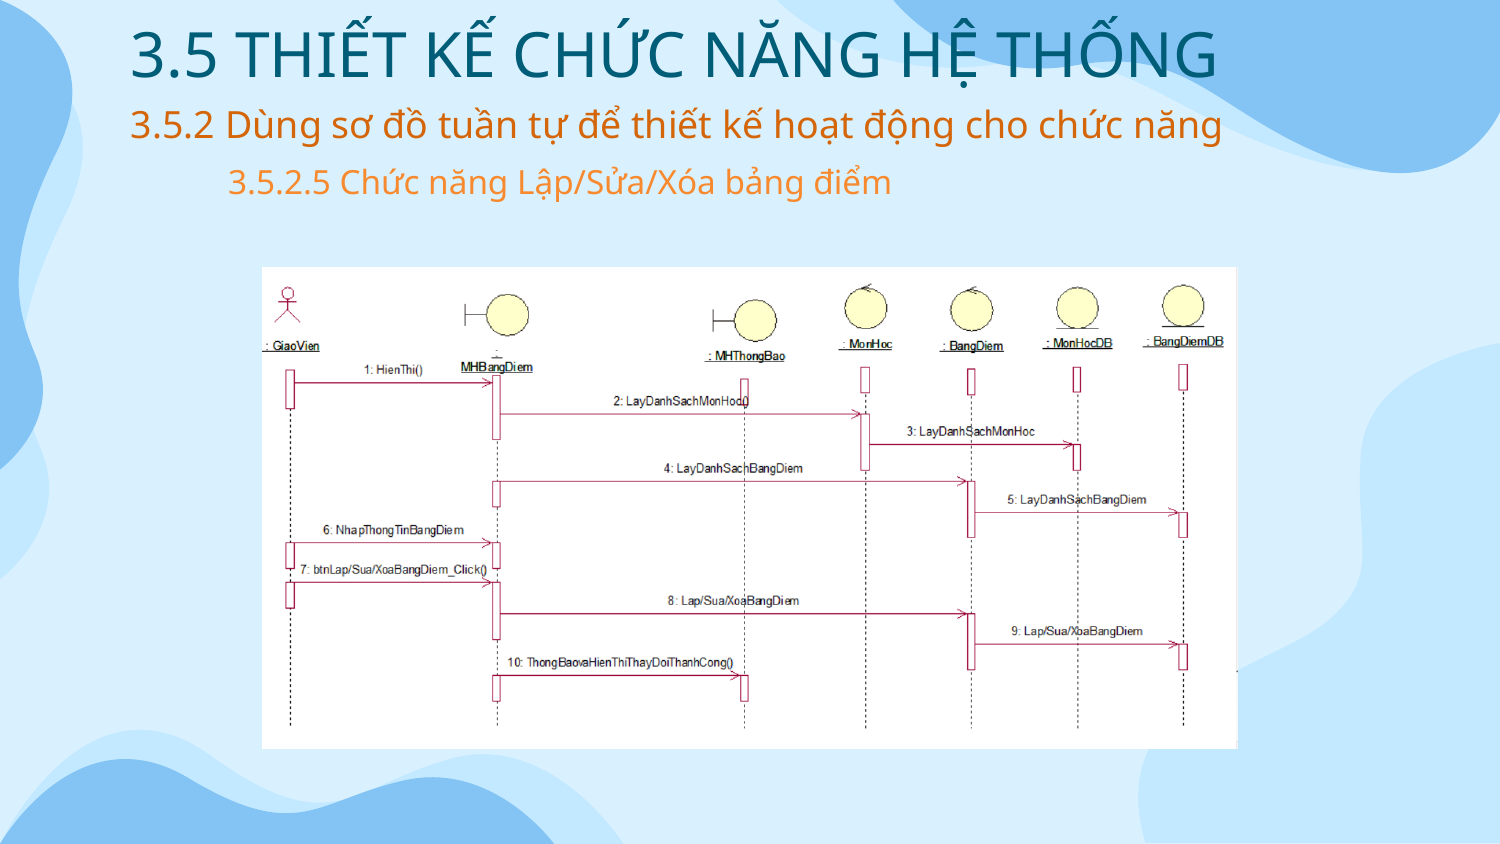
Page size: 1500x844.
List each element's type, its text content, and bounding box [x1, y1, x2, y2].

title 3.5 THIẾT KẾ CHỨC NĂNG HỆ THỐNG [36, 0, 1315, 114]
picture [262, 267, 1238, 749]
text_box 3.5.2.5 Chức năng Lập/Sửa/Xóa bảng điểm [154, 153, 968, 209]
text_box 3.5.2 Dùng sơ đồ tuần tự để thiết kế hoạt động cho chức năng [116, 85, 1425, 182]
